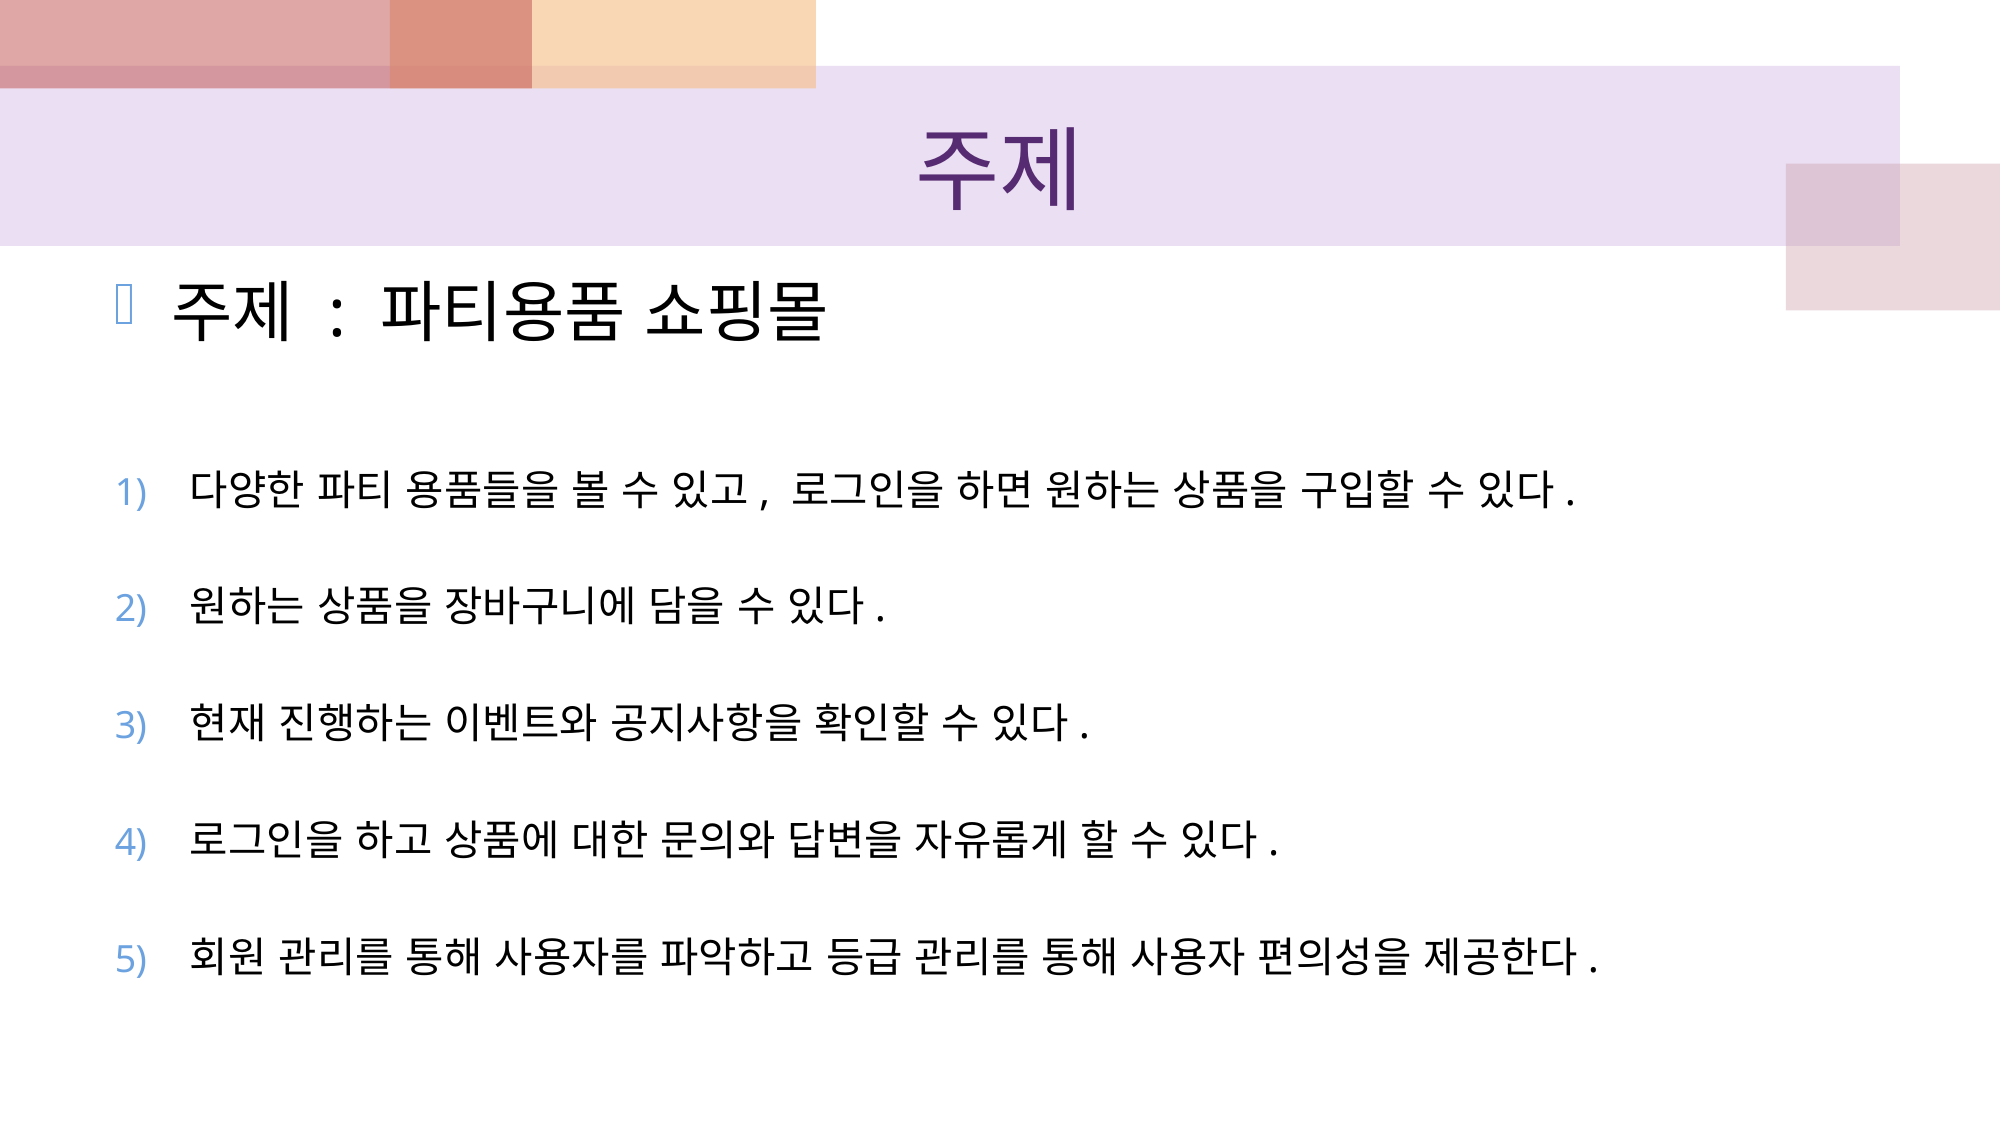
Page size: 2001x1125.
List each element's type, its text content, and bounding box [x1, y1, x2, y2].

list 주제 : 파티용품 쇼핑몰 다양한 파티 용품들을 볼 수 있고, 로그인을 하면 원하는 상품을 구입할 수 있다. 원하는 상품을 장바구니에 담을 수 있다. 현재 진행하는 이벤트와 공지사항을 확인할 수 있다. 로그인을 하고 상품에 대한 문의와 답변을 자유롭게 할 수 있다. 회원 관리를 통해 사용자를 파악하고 등급 관리를 통해 사용자 편의성을 제공한다. [99, 262, 1900, 1005]
title 주제 [99, 88, 1900, 246]
